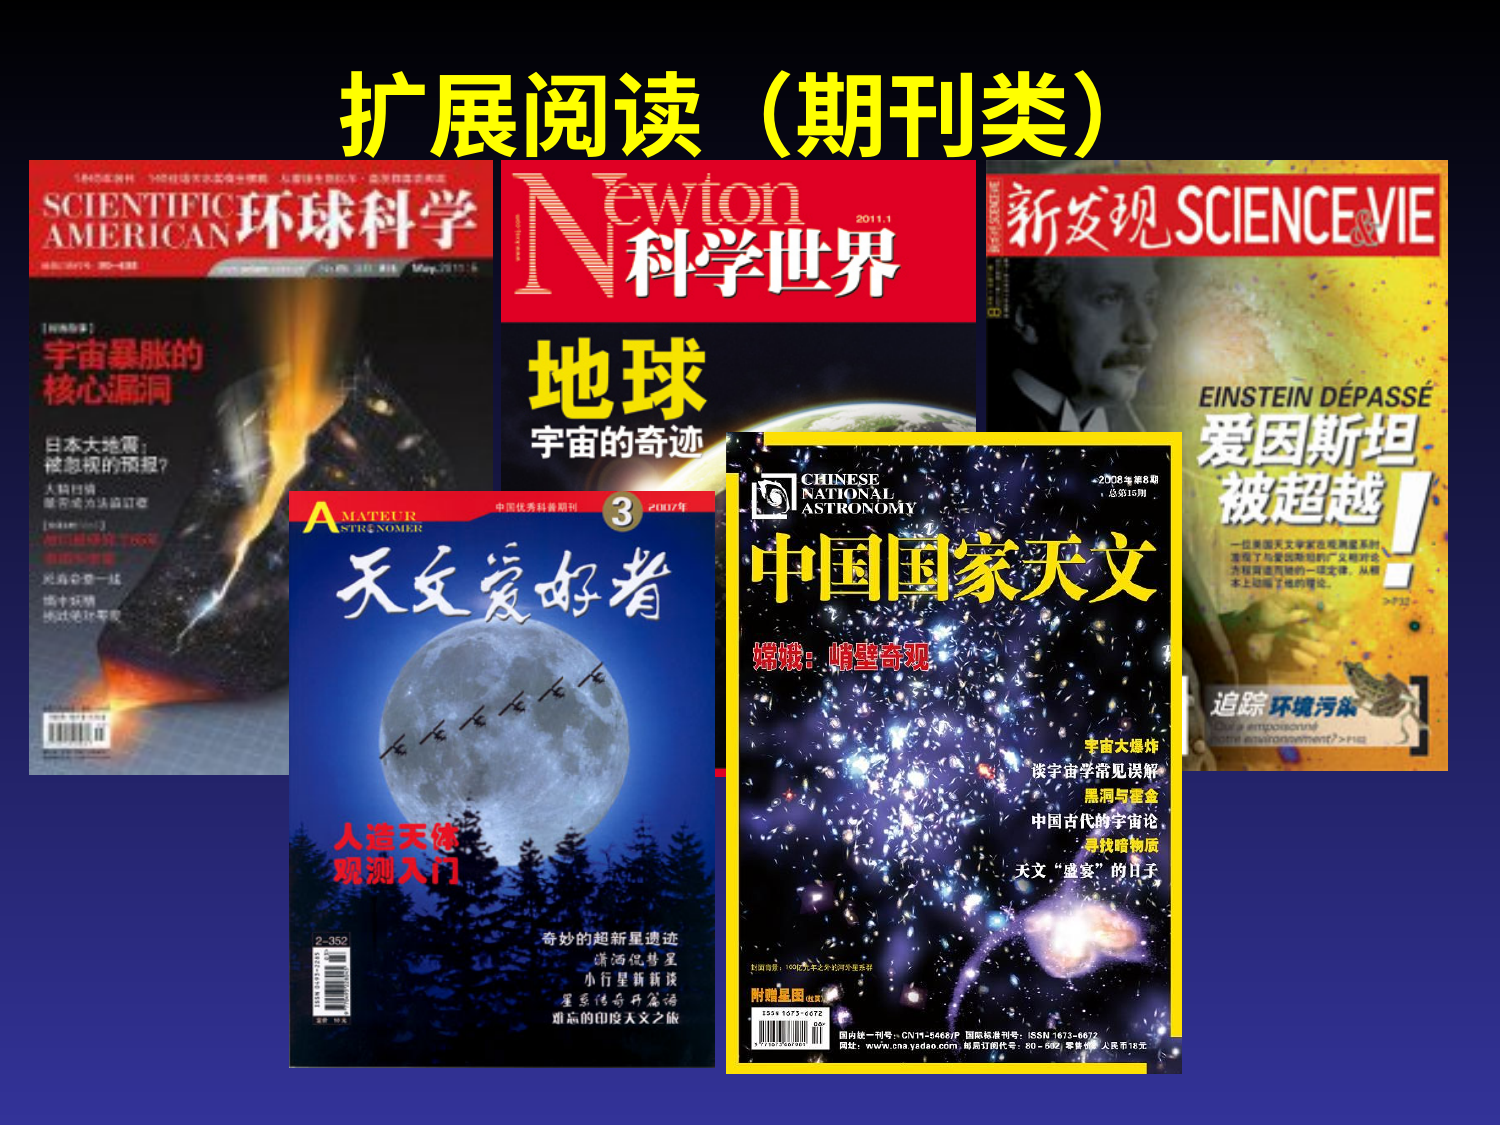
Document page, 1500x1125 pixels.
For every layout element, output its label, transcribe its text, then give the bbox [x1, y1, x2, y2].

title 扩展阅读（期刊类） [112, 37, 1388, 188]
picture [29, 160, 1448, 1074]
